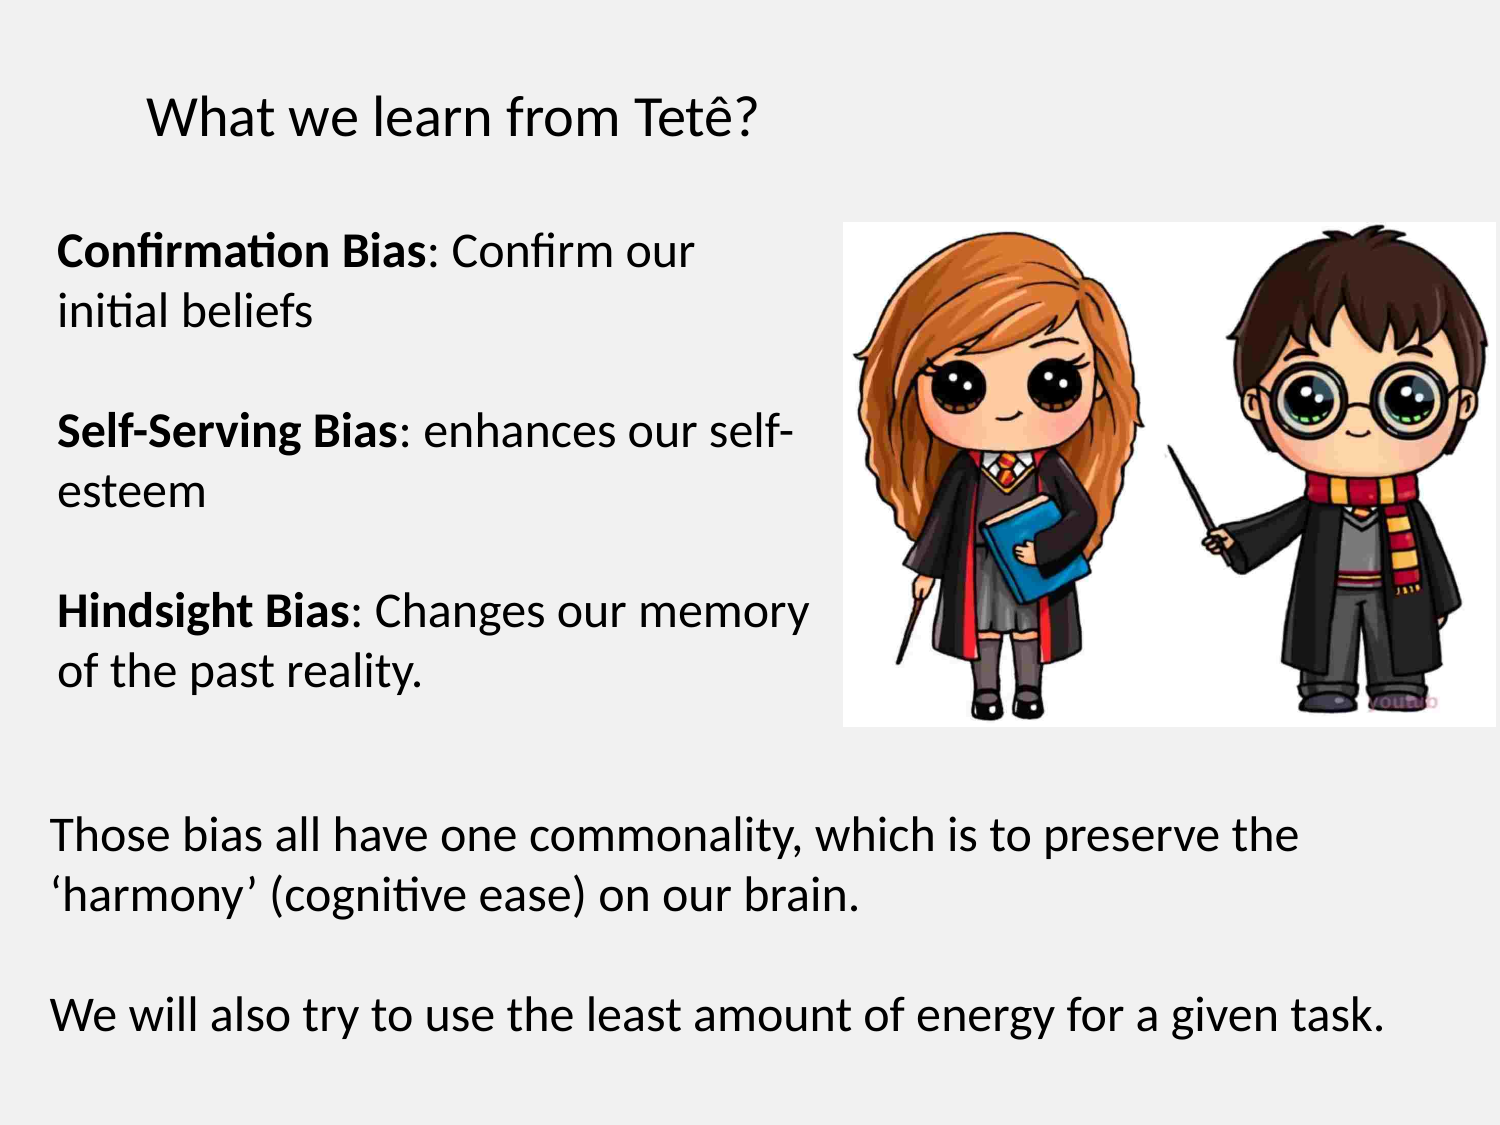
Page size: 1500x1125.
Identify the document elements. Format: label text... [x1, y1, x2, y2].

text_box What we learn from Tetê? [131, 70, 1343, 156]
text_box Those bias all have one commonality, which is to preserve the ‘harmony’ (cognitive ease) on our brain. We will also try to use the least amount of energy for a given task. [34, 794, 1481, 1050]
picture [843, 221, 1496, 727]
text_box Confirmation Bias: Confirm our initial beliefs Self-Serving Bias: enhances our self-esteem Hindsight Bias: Changes our memory of the past reality. [42, 209, 828, 705]
